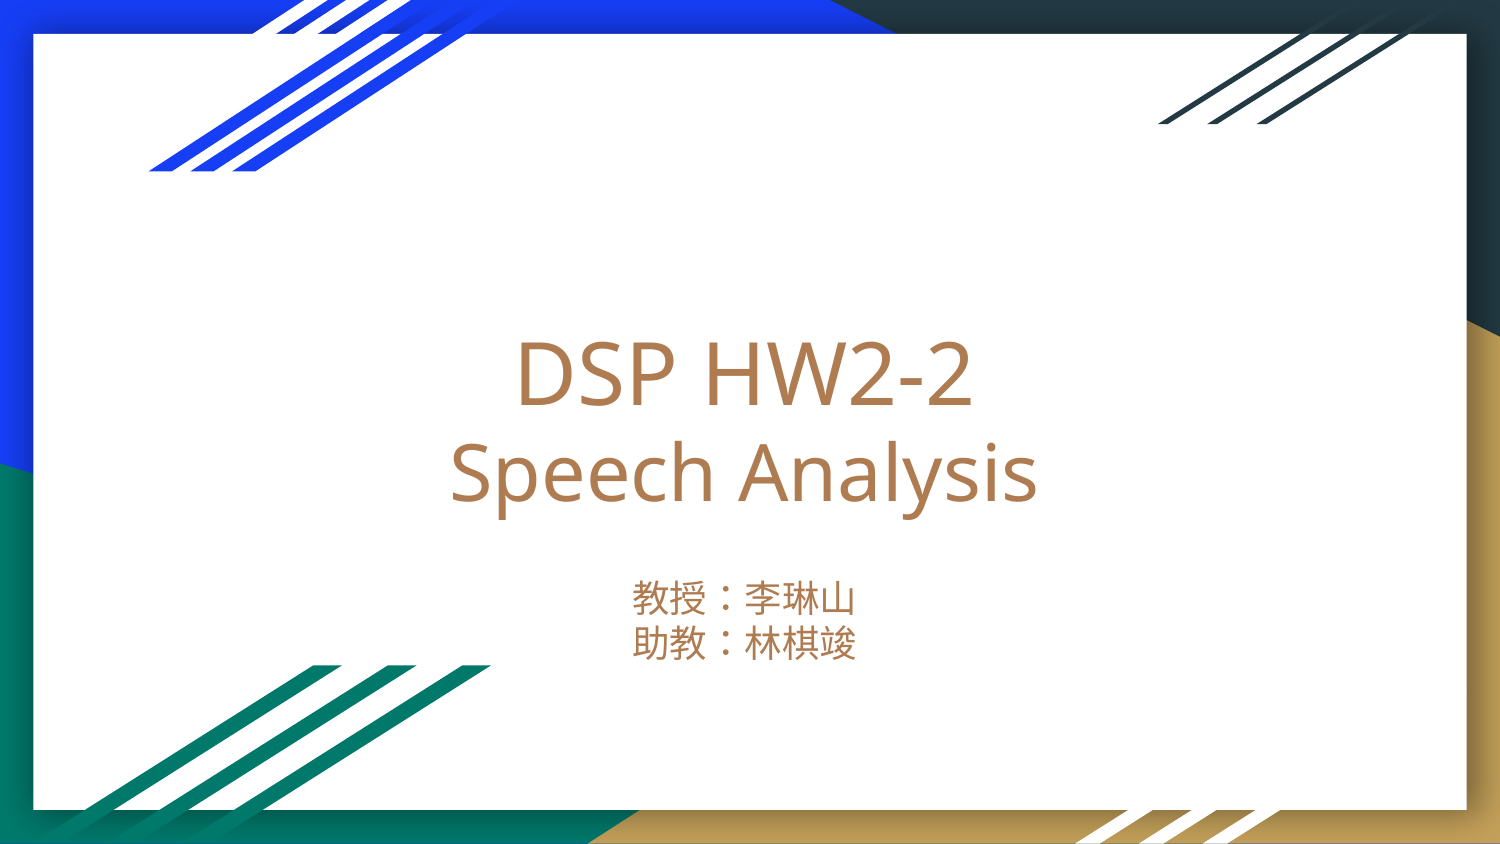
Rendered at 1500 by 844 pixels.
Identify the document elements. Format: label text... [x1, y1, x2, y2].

subtitle 教授：李琳山 助教：林棋竣 [304, 559, 1185, 646]
title DSP HW2-2 Speech Analysis [304, 298, 1185, 537]
